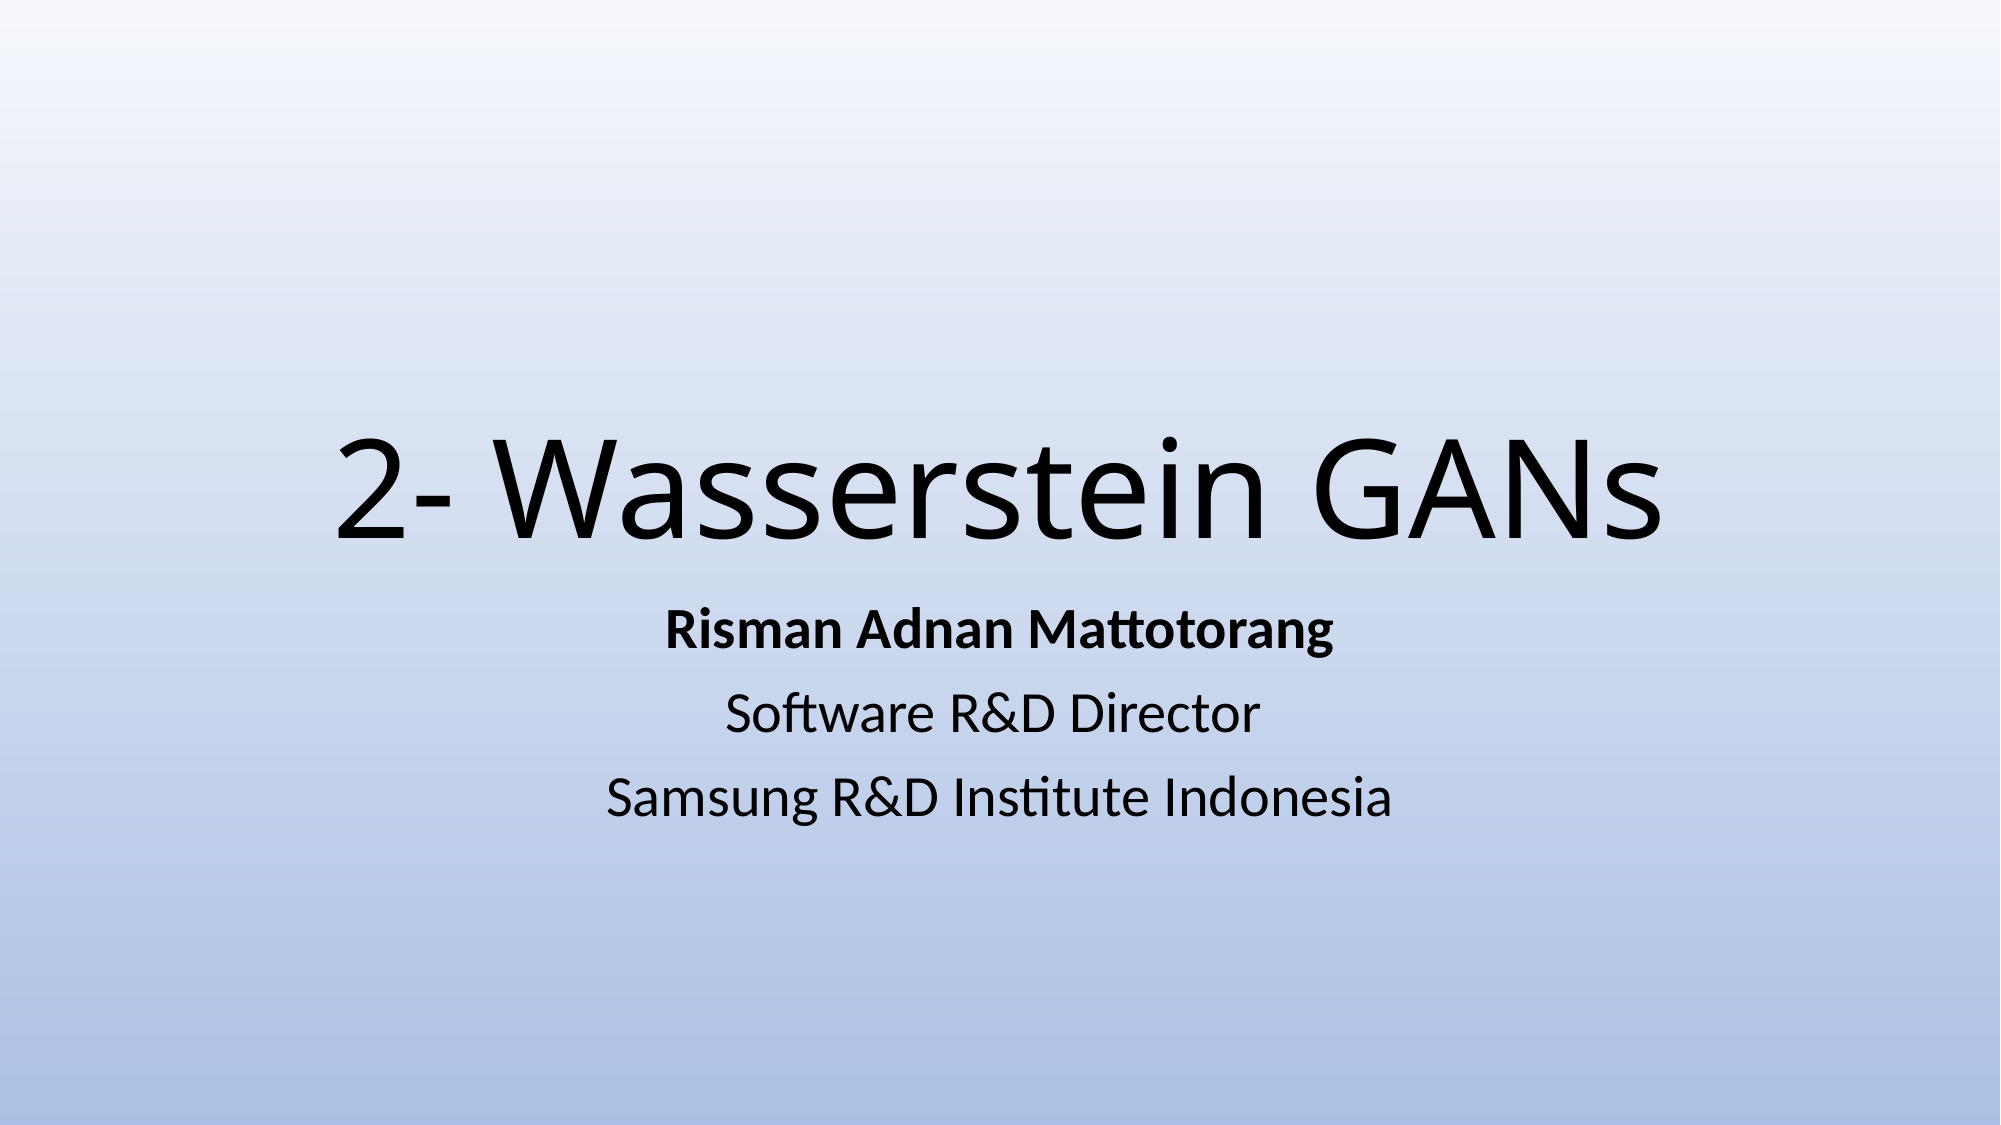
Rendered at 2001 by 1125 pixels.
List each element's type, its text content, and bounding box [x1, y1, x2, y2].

subtitle Risman Adnan Mattotorang Software R&D Director Samsung R&D Institute Indonesia [249, 590, 1750, 863]
title 2- Wasserstein GANs [249, 184, 1750, 576]
